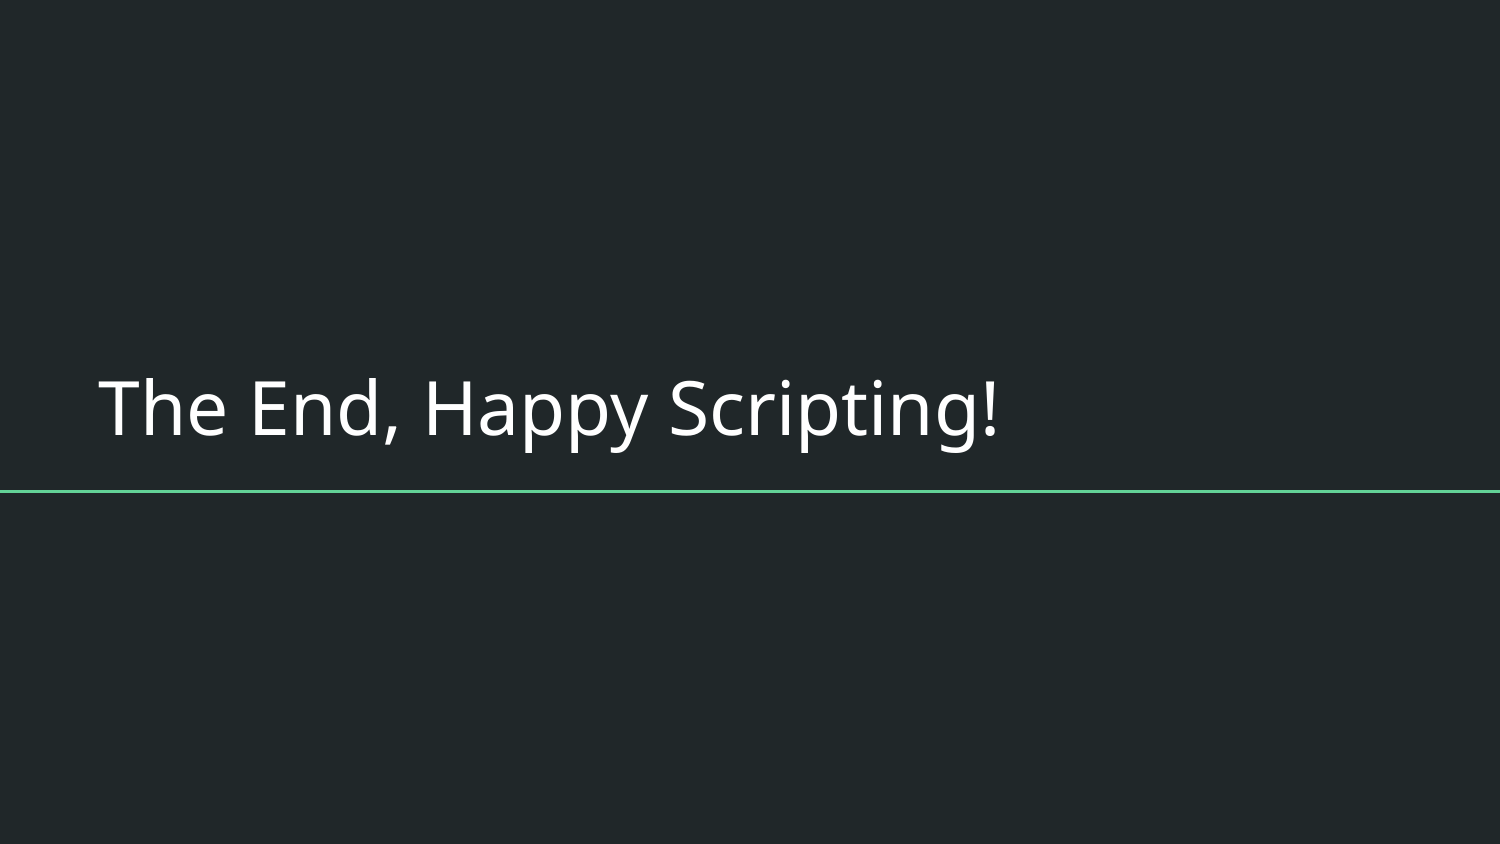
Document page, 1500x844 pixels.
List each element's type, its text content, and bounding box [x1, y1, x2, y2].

title The End, Happy Scripting! [83, 337, 1417, 466]
